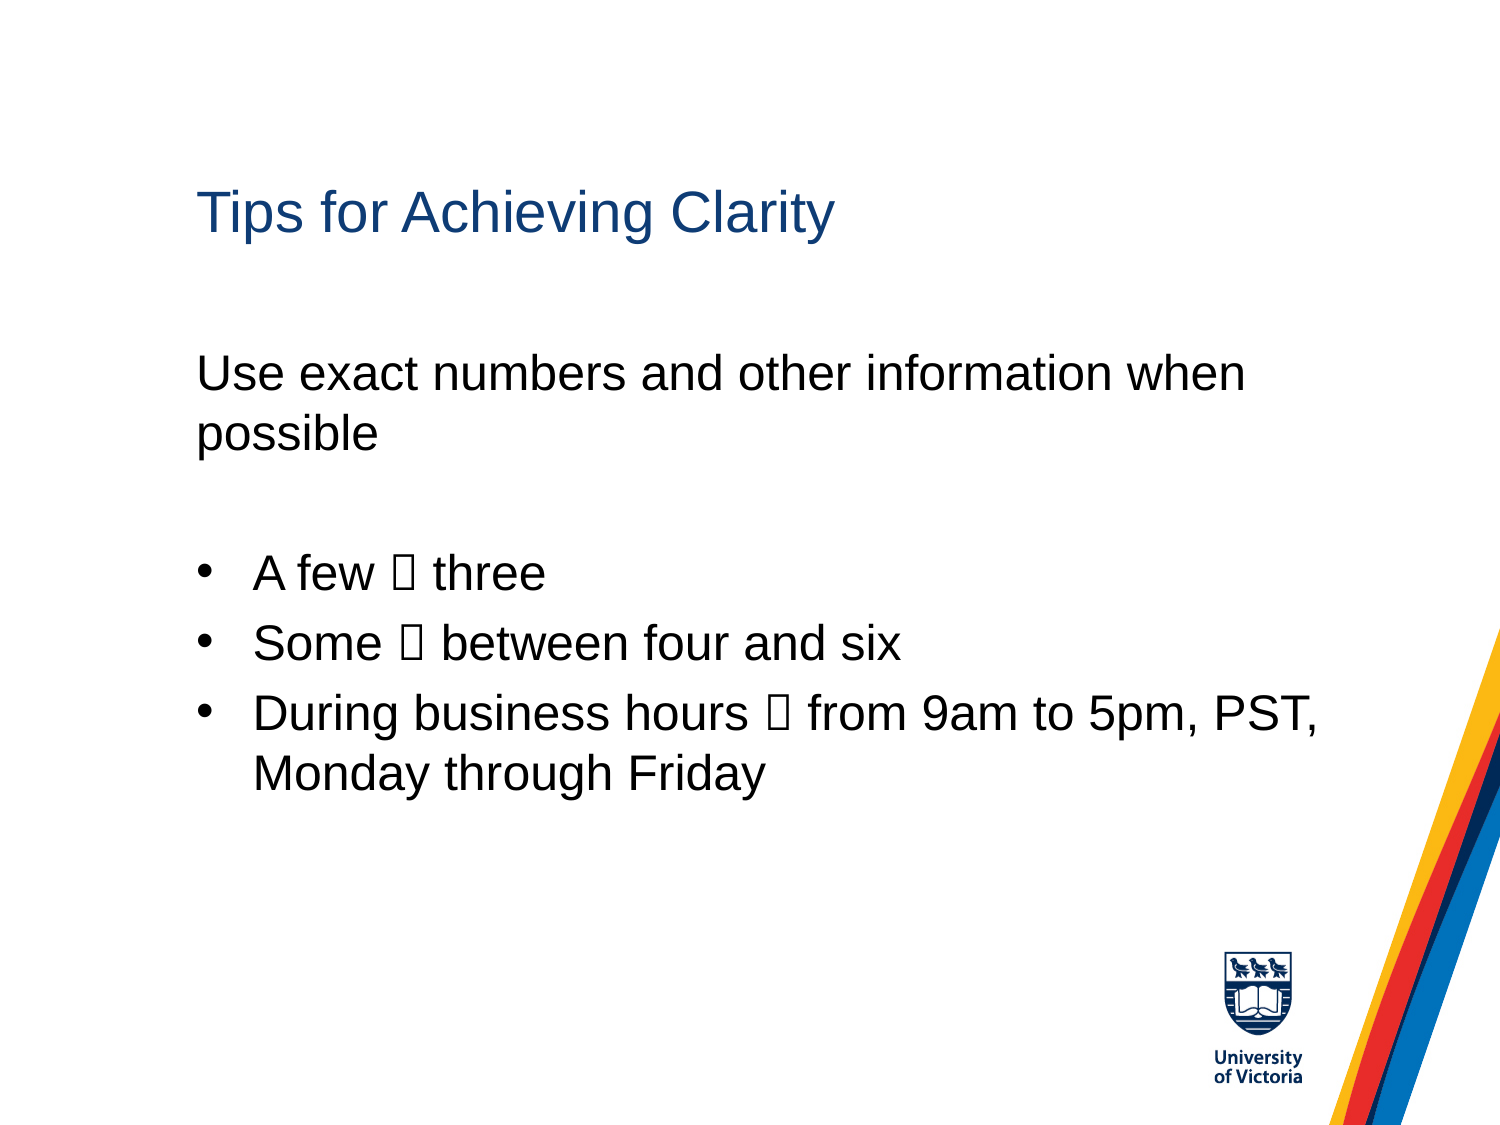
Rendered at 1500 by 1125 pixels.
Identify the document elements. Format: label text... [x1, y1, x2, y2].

title Tips for Achieving Clarity [181, 115, 1209, 304]
list Use exact numbers and other information when possible A few  three Some  between four and six During business hours  from 9am to 5pm, PST, Monday through Friday [181, 333, 1371, 1015]
picture [0, 0, 1500, 1125]
